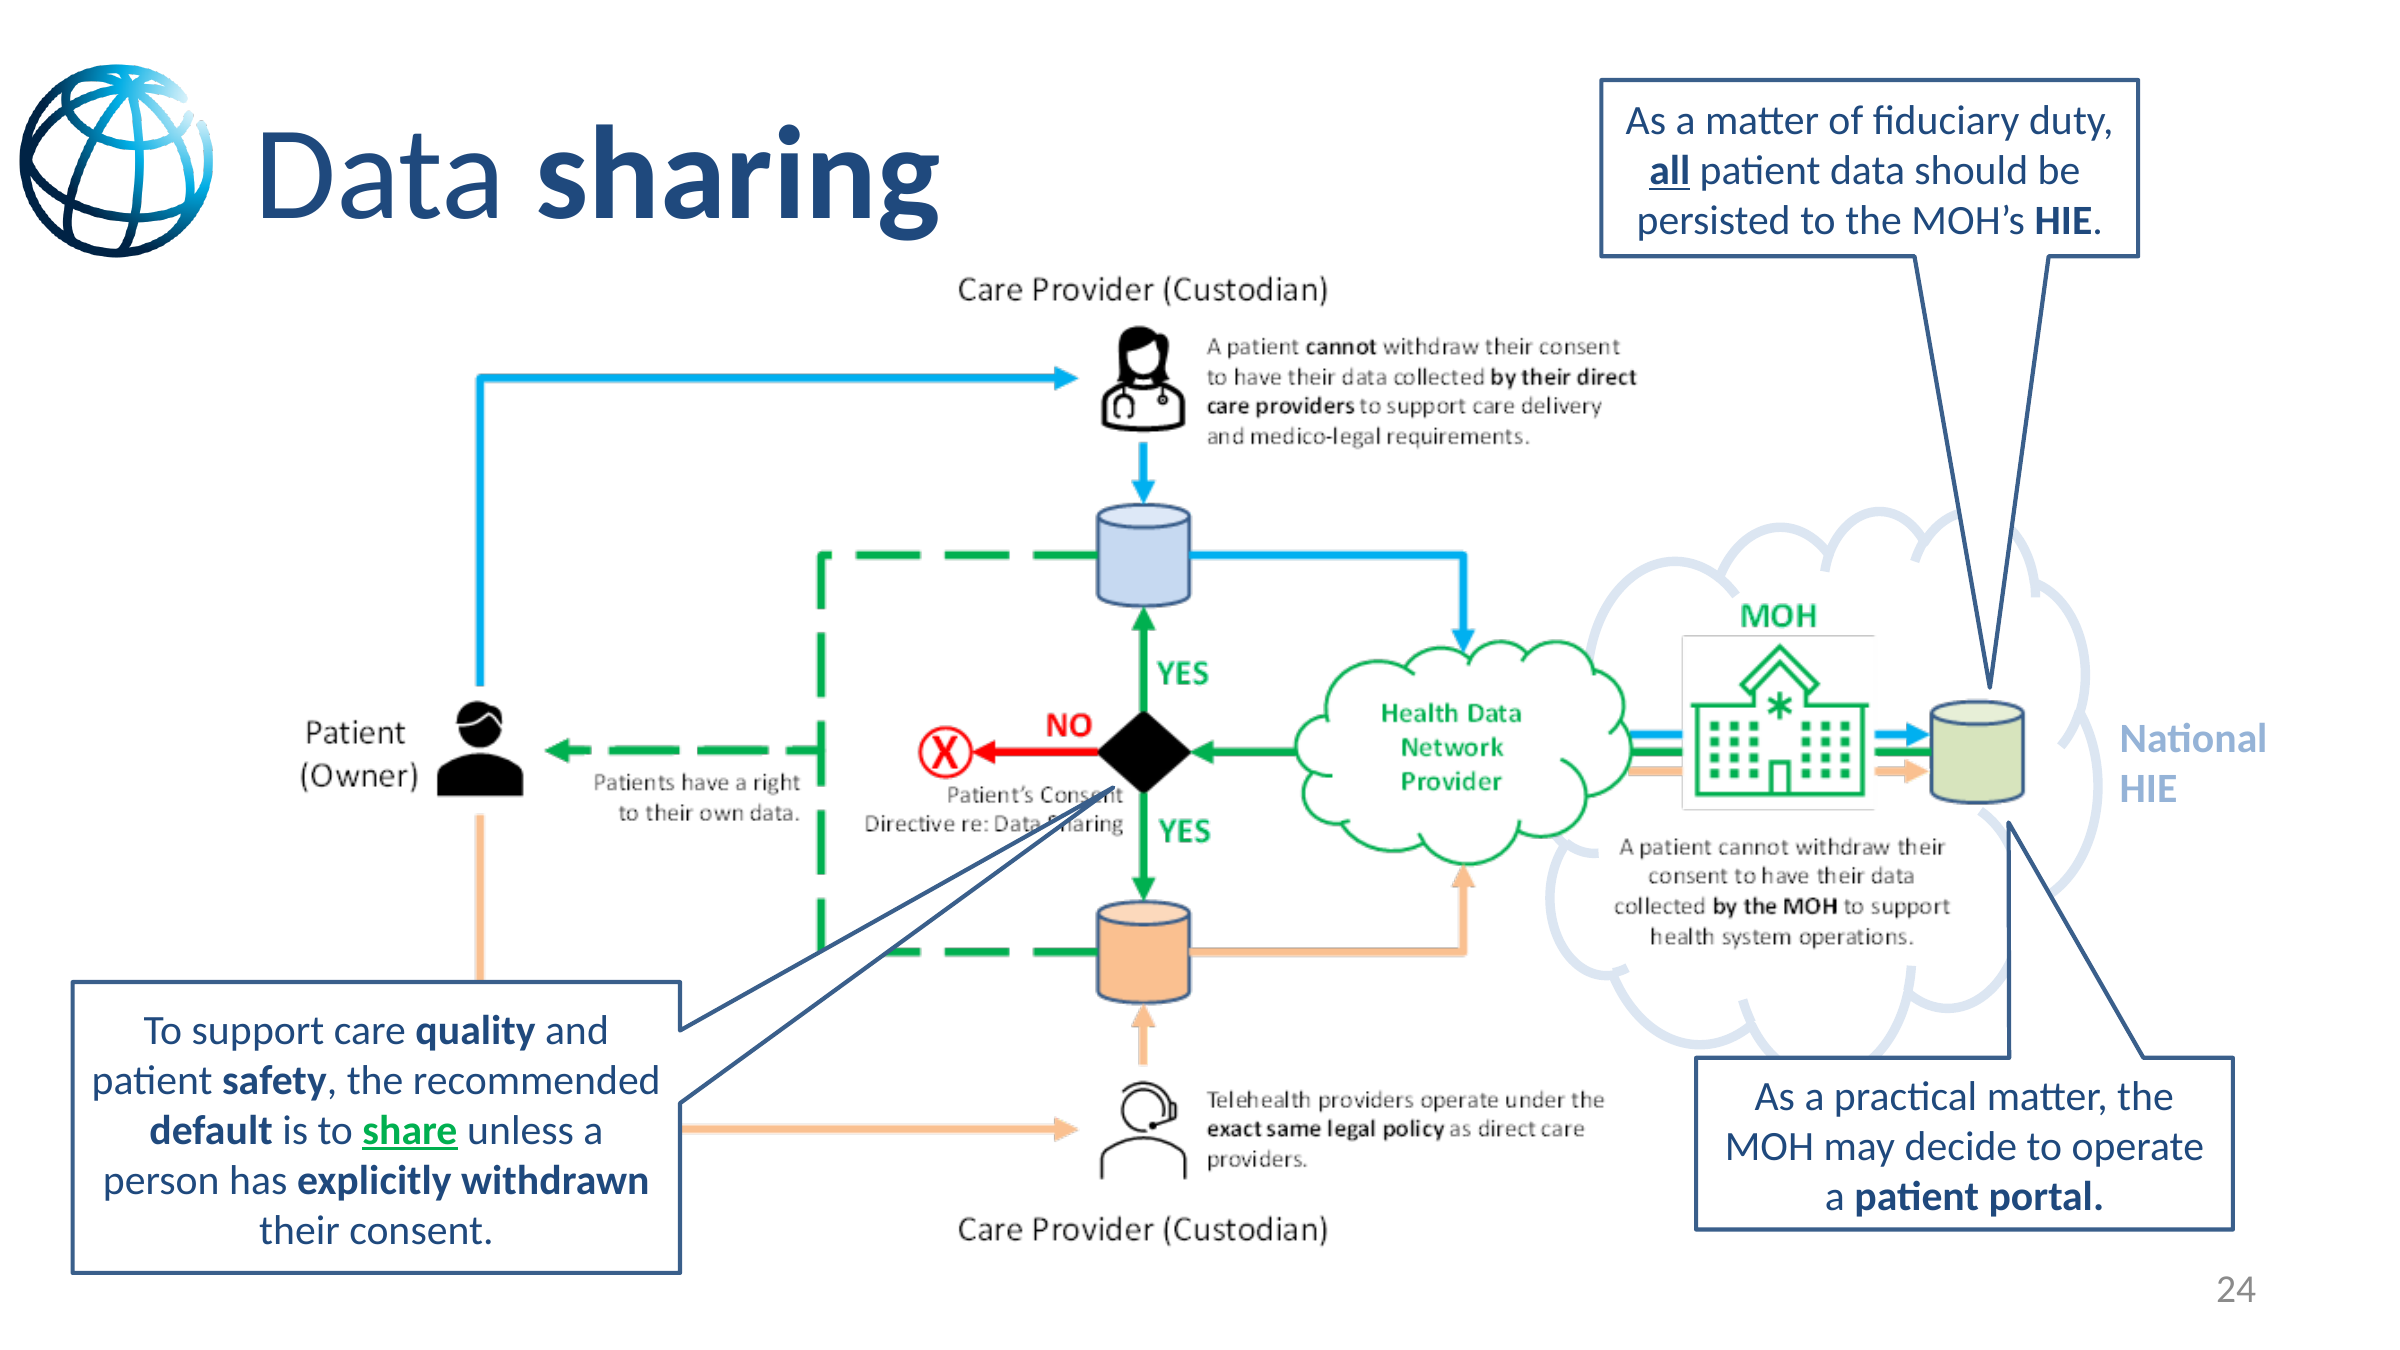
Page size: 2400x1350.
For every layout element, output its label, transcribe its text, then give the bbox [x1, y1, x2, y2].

picture [16, 62, 228, 259]
title Data sharing [230, 52, 2280, 278]
text_box As a practical matter, the MOH may decide to operate a patient portal. [2033, 860, 2235, 1232]
slide_number 24 [1719, 1251, 2280, 1324]
text_box [2033, 565, 2101, 895]
picture [278, 255, 2028, 1274]
text_box As a matter of fiduciary duty, all patient data should be persisted to the MOH’s HIE. [1599, 77, 2141, 387]
text_box National HIE [2104, 703, 2283, 818]
text_box To support care quality and patient safety, the recommended default is to share unless a person has explicitly withdrawn their consent. [70, 979, 274, 1275]
